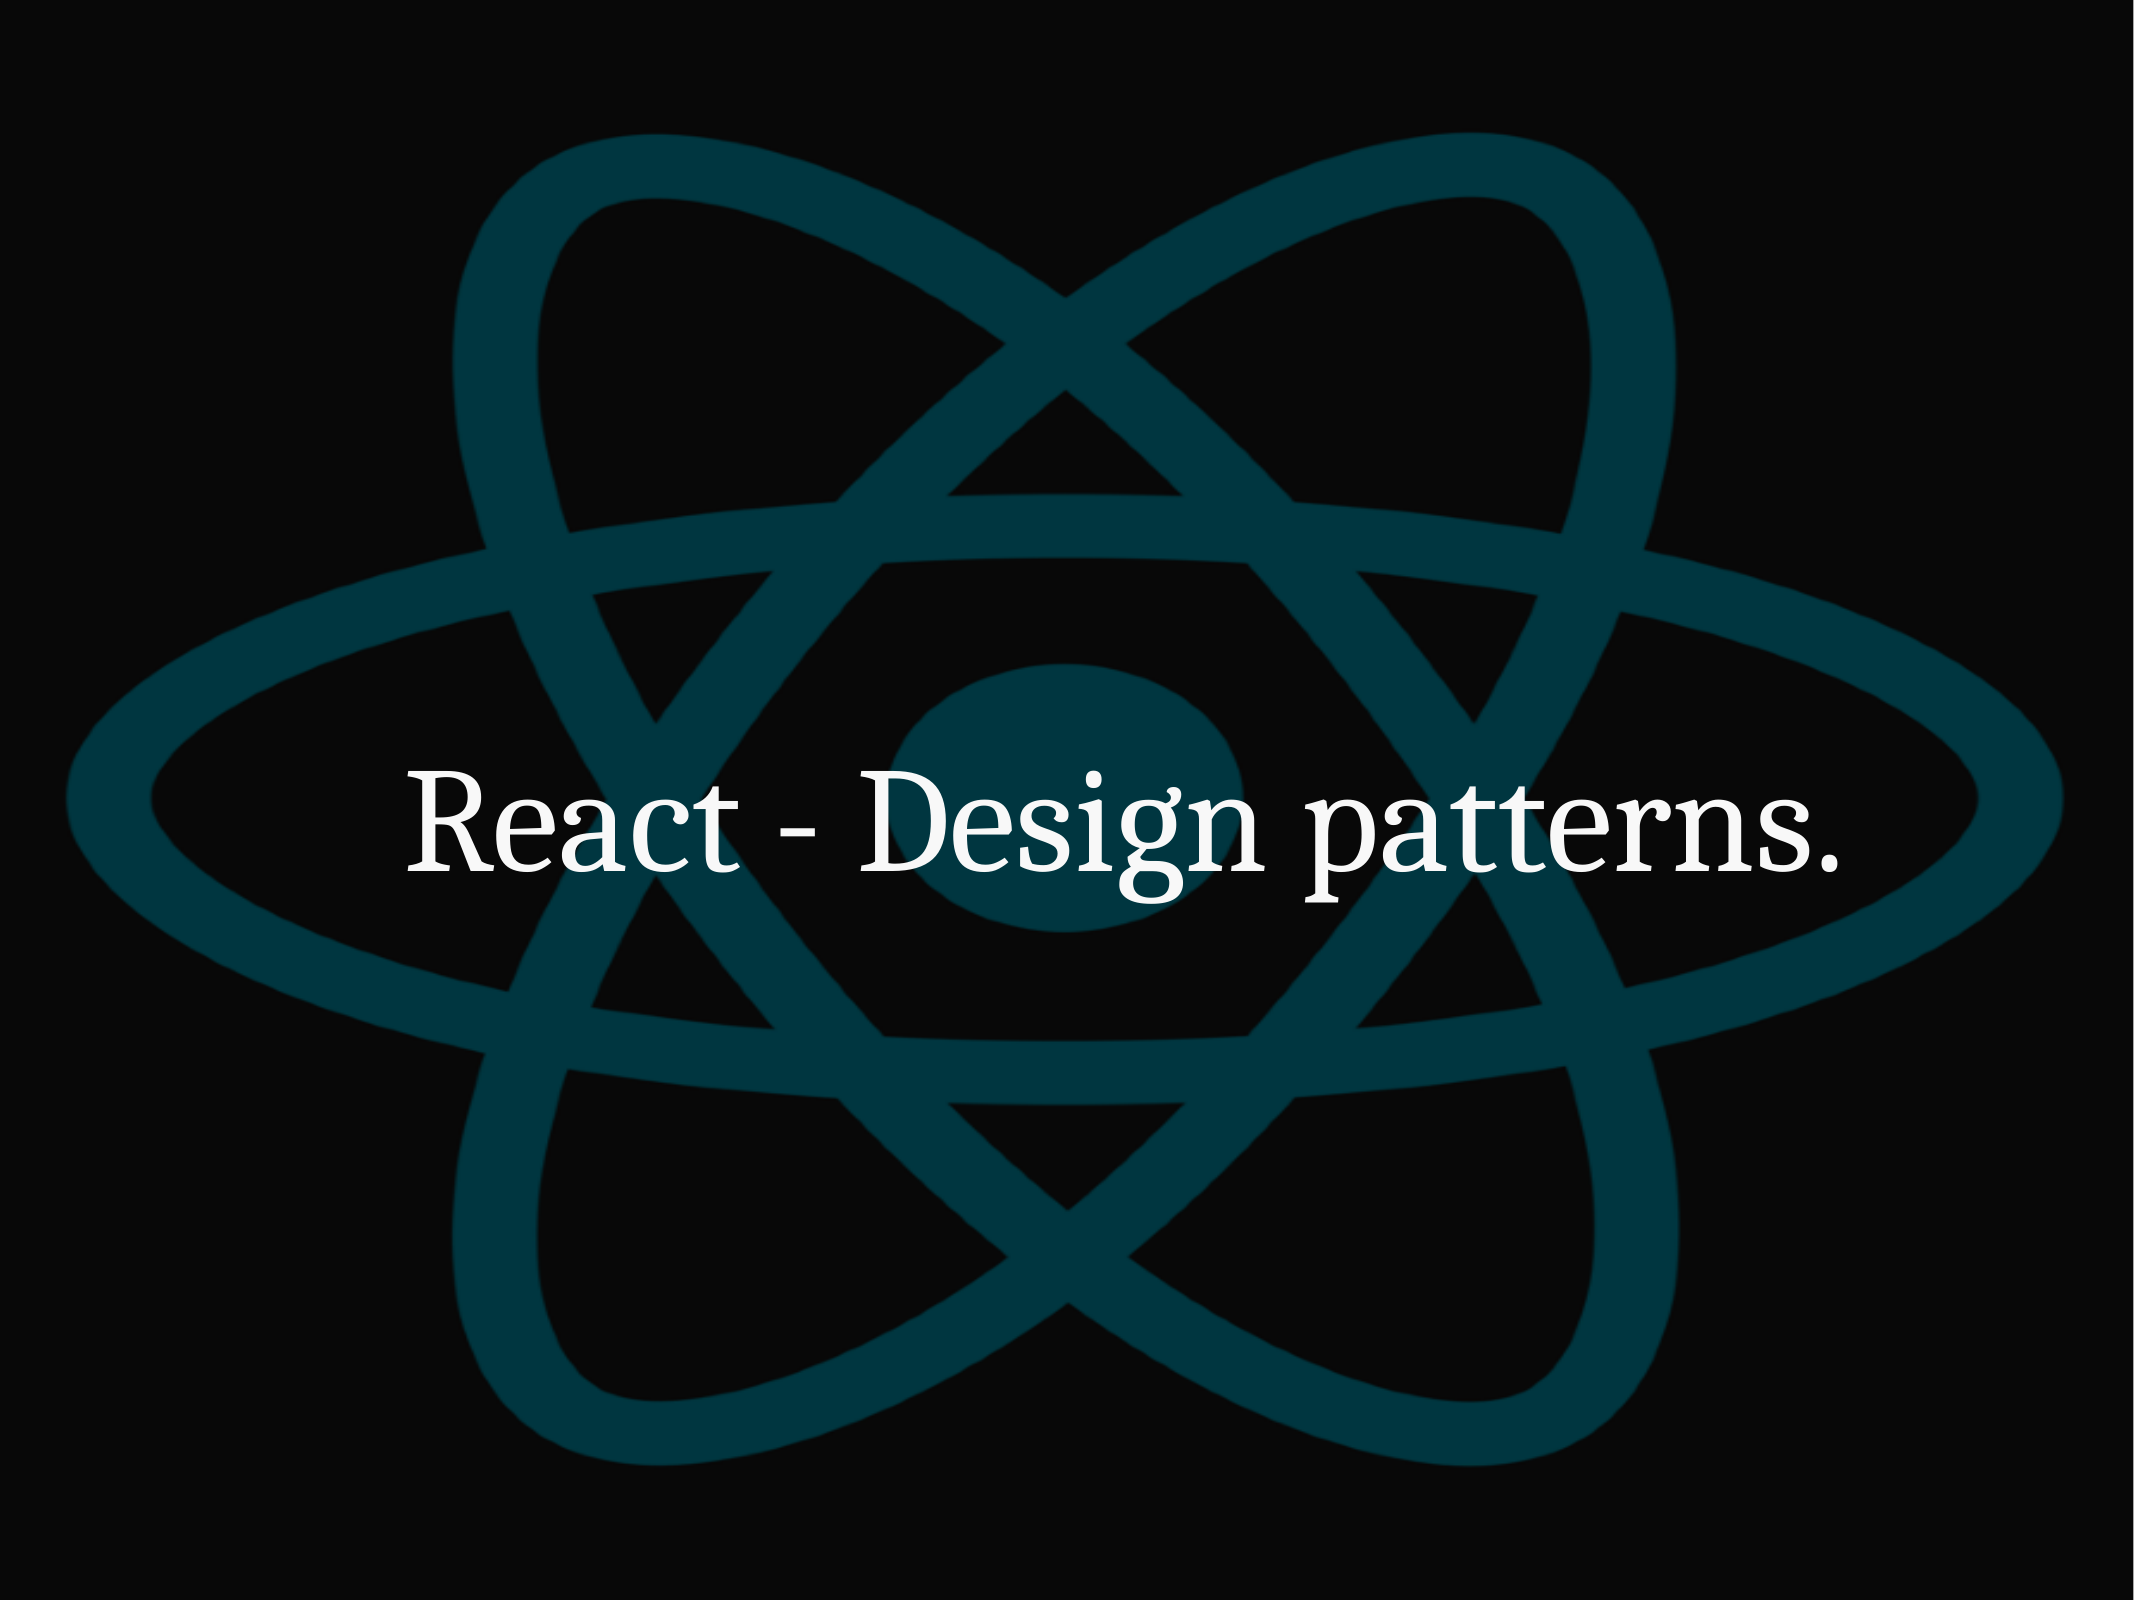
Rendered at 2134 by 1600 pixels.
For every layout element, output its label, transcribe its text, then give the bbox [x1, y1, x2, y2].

picture [0, 0, 2134, 1600]
title React - Design patterns. [116, 558, 2134, 1091]
